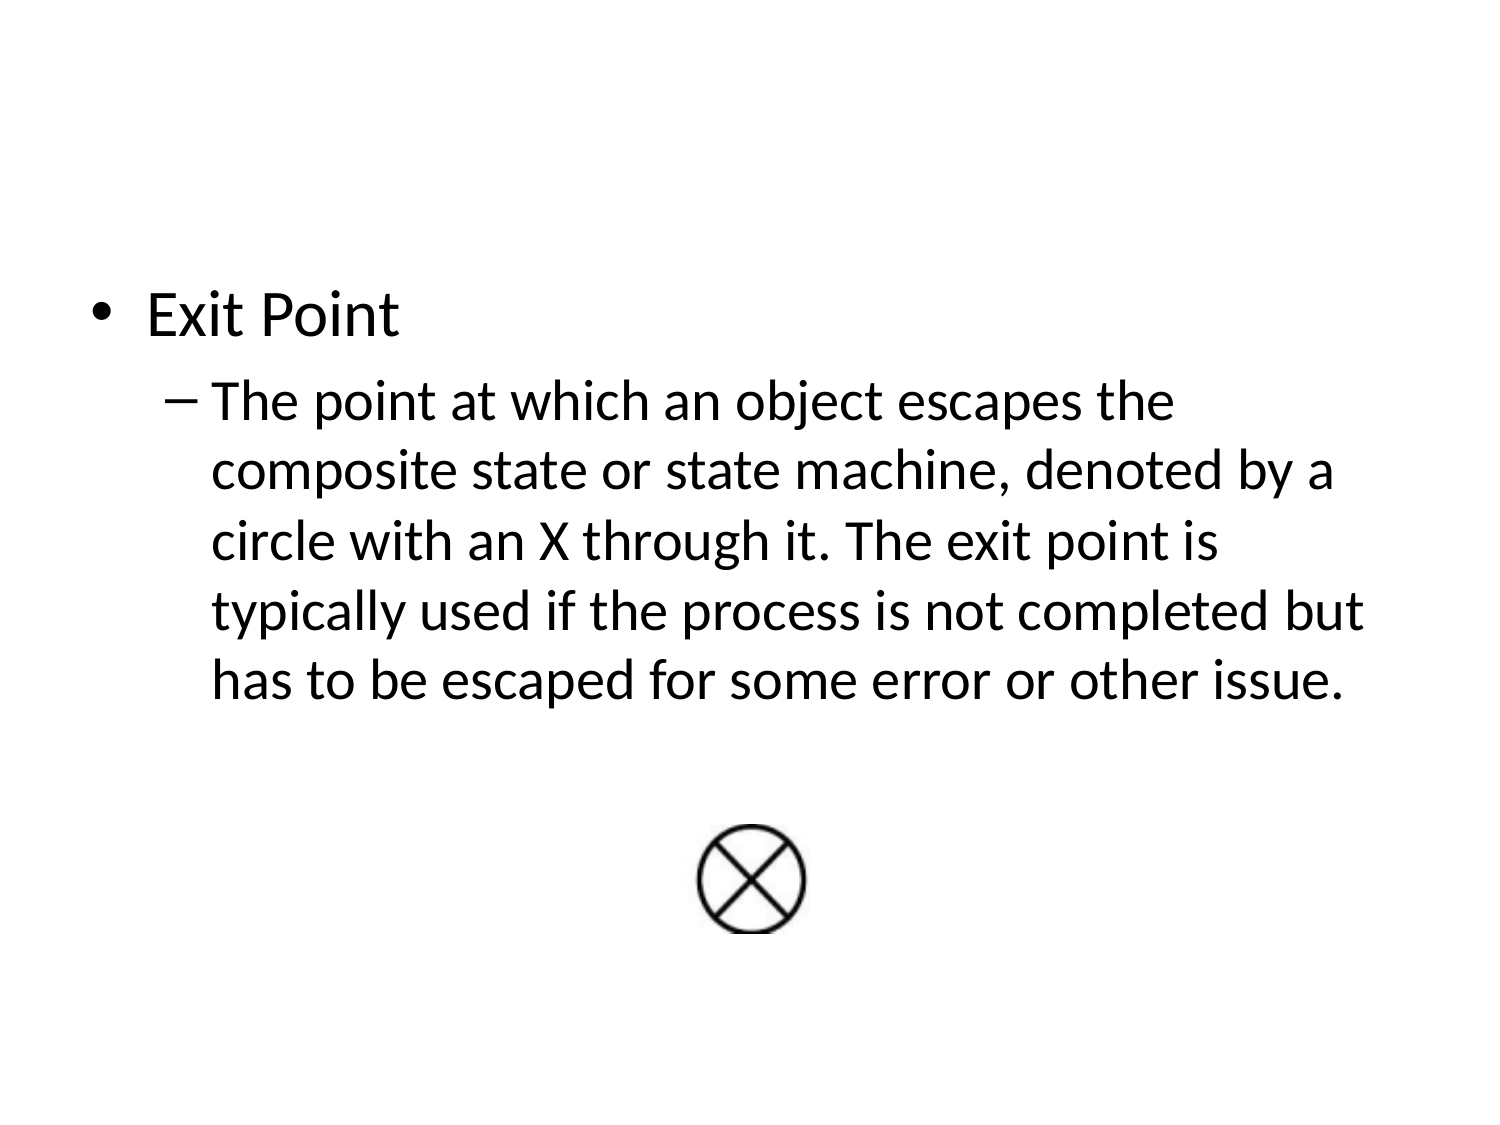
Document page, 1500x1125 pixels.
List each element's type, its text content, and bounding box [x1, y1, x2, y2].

picture [676, 824, 824, 934]
list Exit Point The point at which an object escapes the composite state or state machine, denoted by a circle with an X through it. The exit point is typically used if the process is not completed but has to be escaped for some error or other issue. [75, 262, 1425, 1005]
